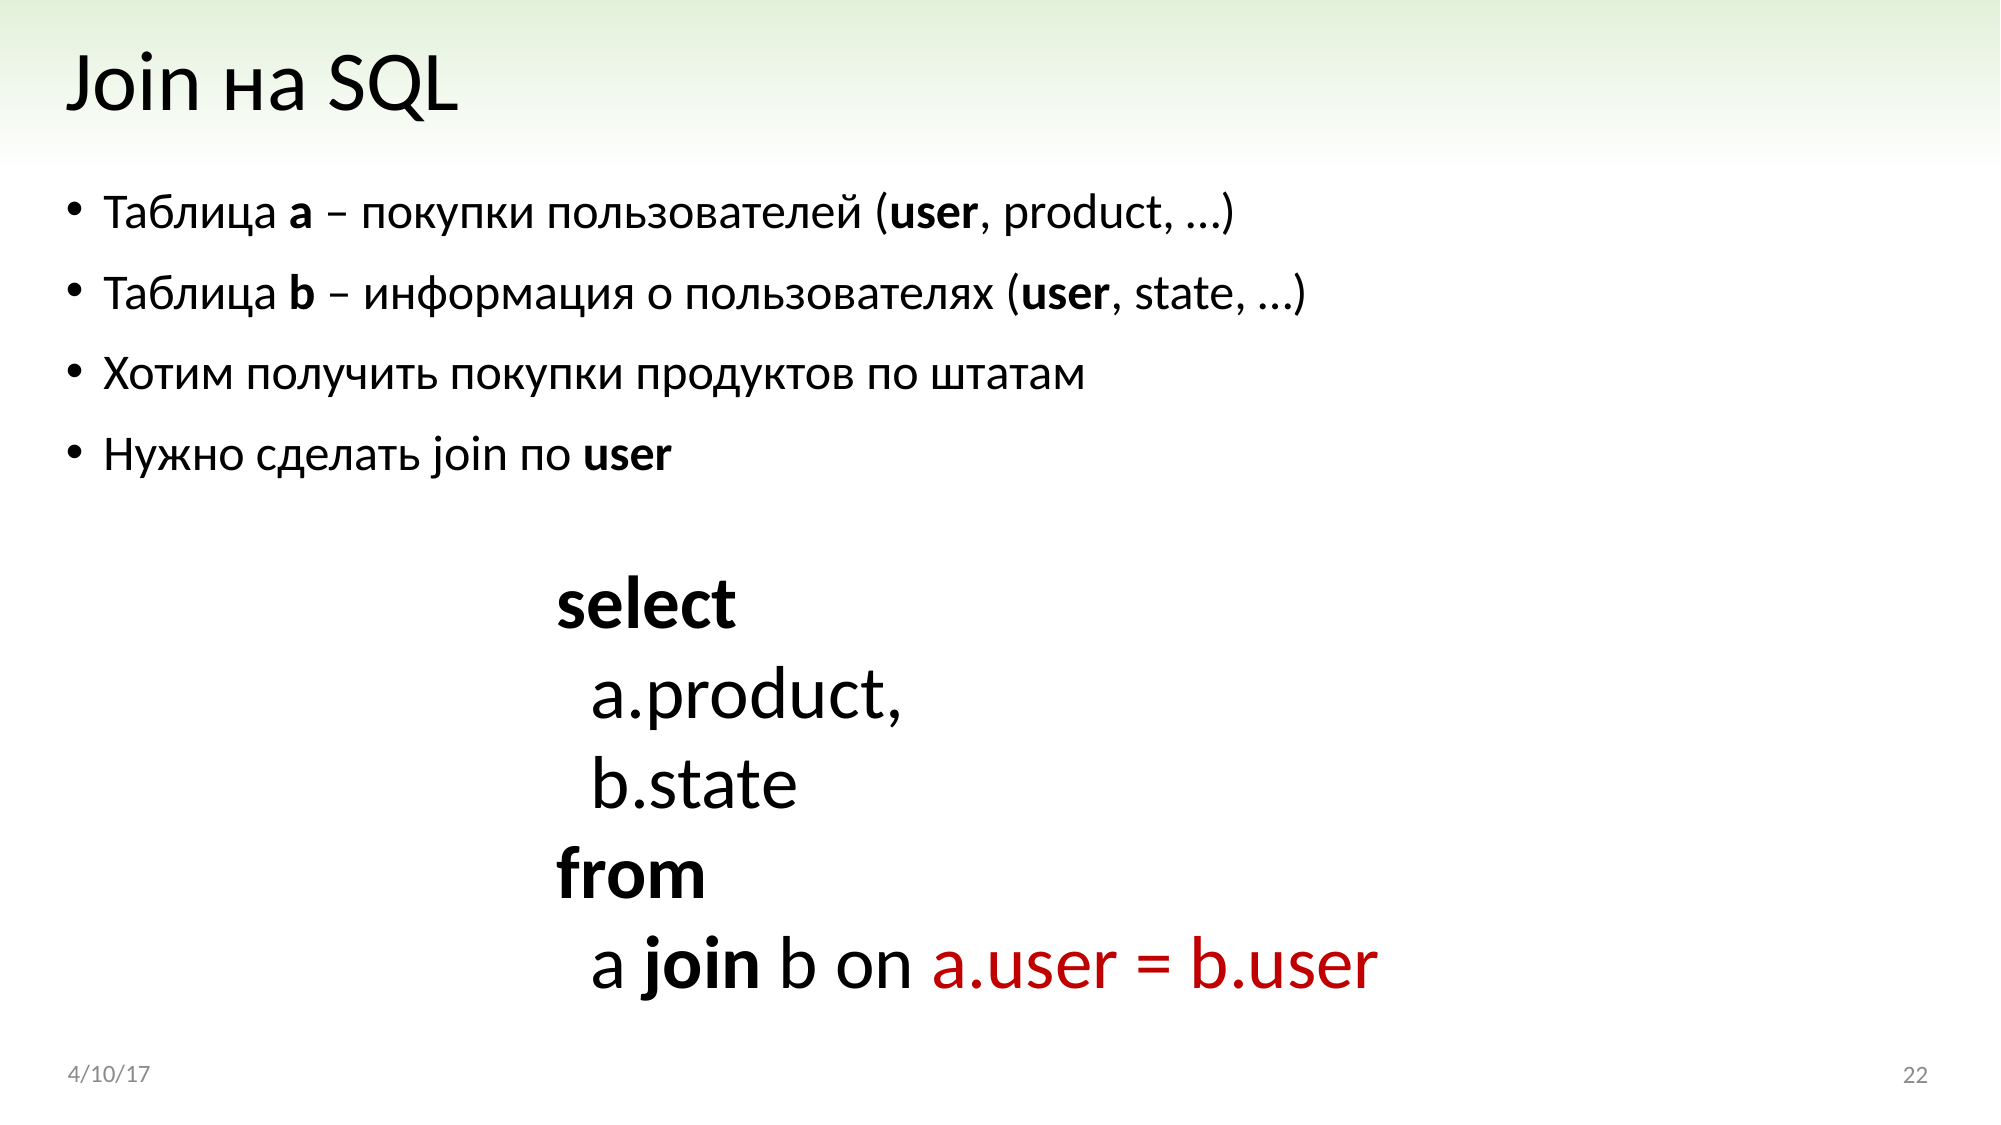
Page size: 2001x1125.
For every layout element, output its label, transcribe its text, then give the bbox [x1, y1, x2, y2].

title Join на SQL [50, 28, 1943, 137]
list Таблица a – покупки пользователей (user, product, …) Таблица b – информация о пользователях (user, state, …) Хотим получить покупки продуктов по штатам Нужно сделать join по user [50, 170, 1943, 1016]
text_box select a.product, b.state from a join b on a.user = b.user [541, 546, 1536, 1012]
slide_number 22 [1493, 1044, 1944, 1104]
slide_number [52, 1042, 503, 1103]
